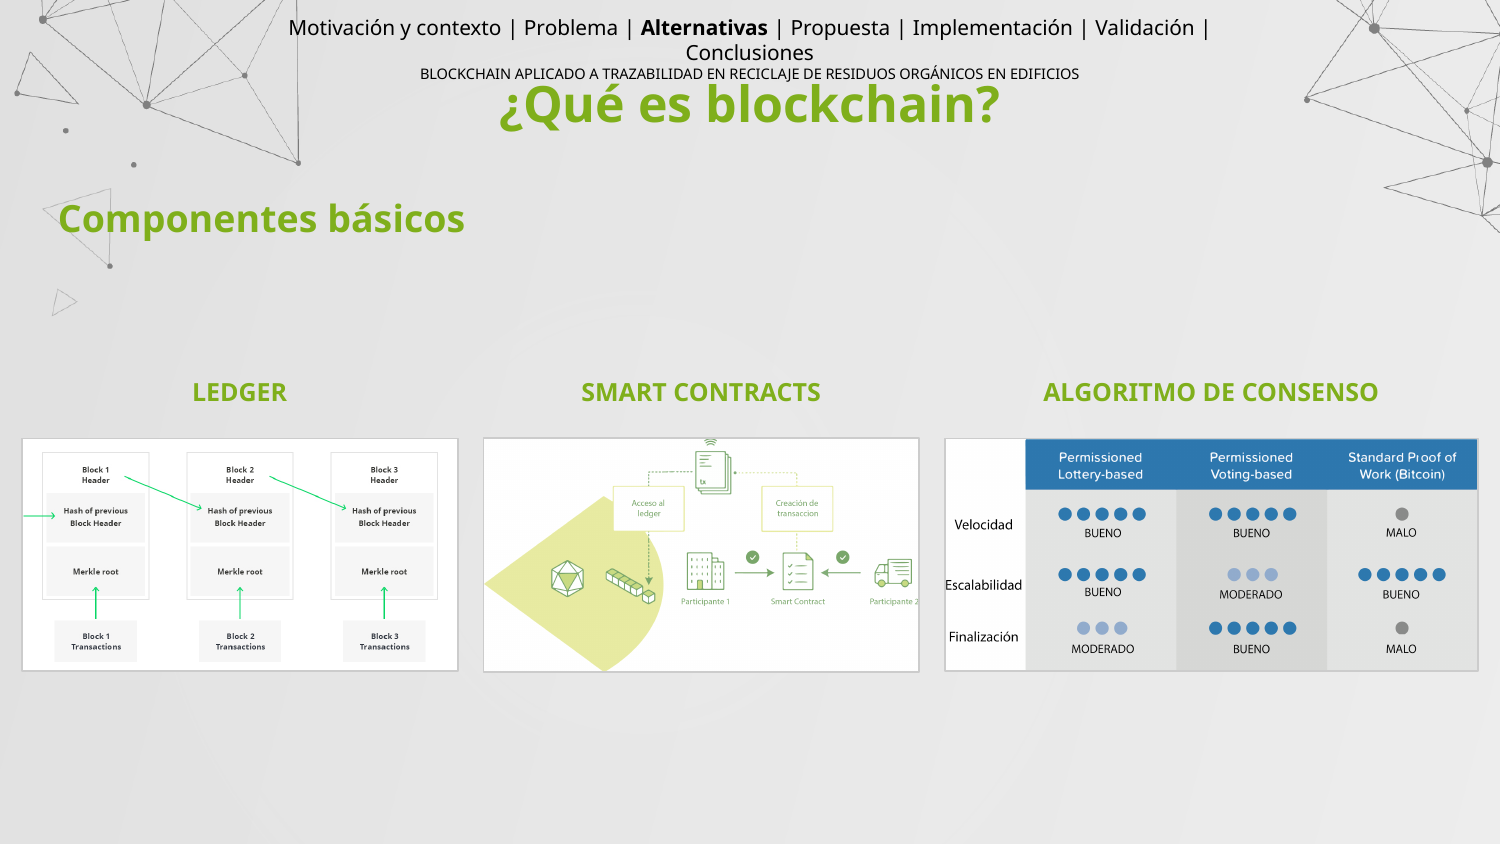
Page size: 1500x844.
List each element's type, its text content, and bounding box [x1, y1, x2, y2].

text_box Motivación y contexto | Problema | Alternativas | Propuesta | Implementación | Validación | Conclusiones BLOCKCHAIN APLICADO A TRAZABILIDAD EN RECICLAJE DE RESIDUOS ORGÁNICOS EN EDIFICIOS [209, 0, 1291, 58]
picture [0, 0, 1500, 844]
title ¿Qué es blockchain? [322, 58, 1178, 214]
text_box LEDGER [119, 361, 360, 432]
text_box ALGORITMO DE CONSENSO [1025, 361, 1398, 432]
title Componentes básicos [42, 185, 844, 256]
text_box SMART CONTRACTS [456, 361, 946, 432]
